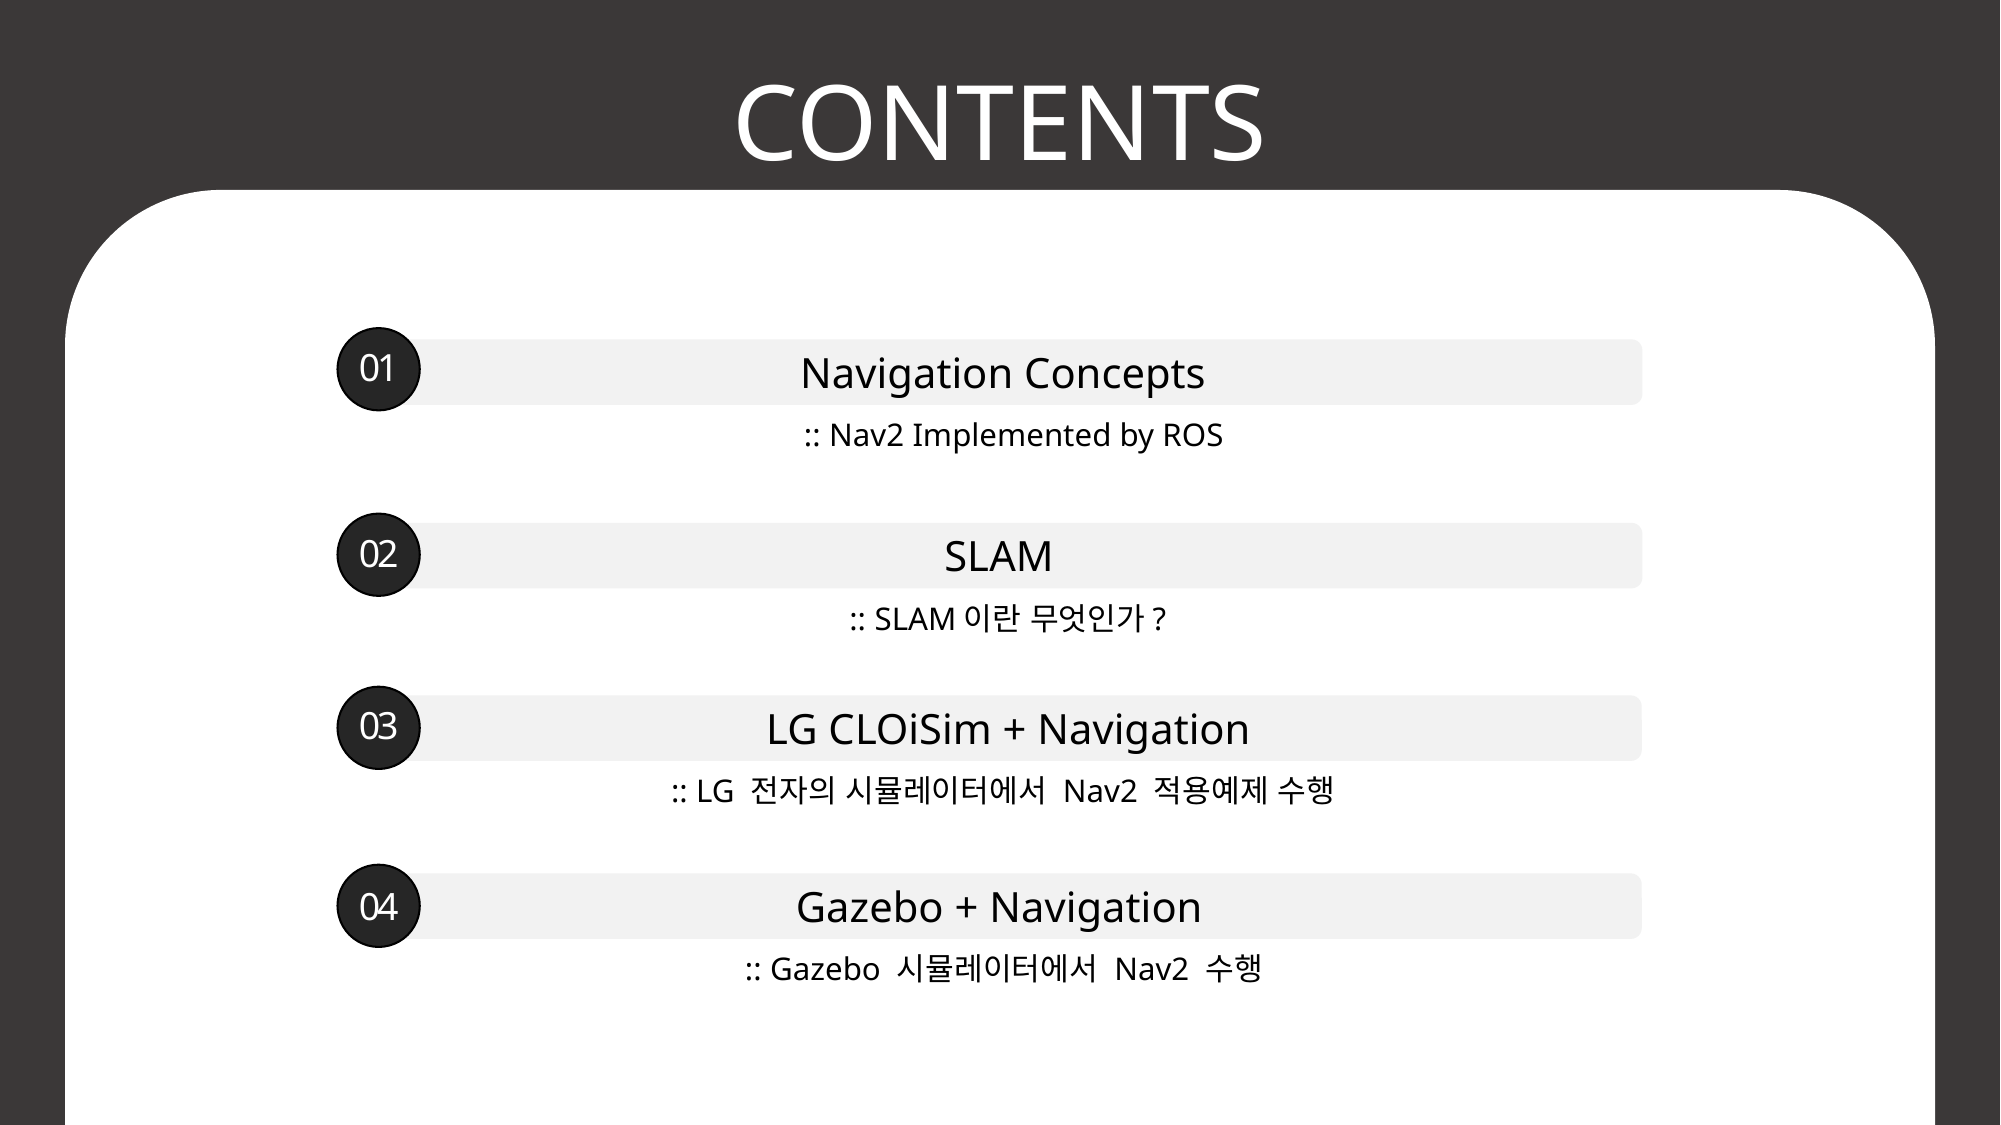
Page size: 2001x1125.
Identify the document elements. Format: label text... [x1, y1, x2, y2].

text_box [332, 686, 425, 769]
text_box [425, 872, 1643, 941]
text_box CONTENTS [717, 48, 1283, 189]
text_box LG CLOiSim + Navigation [751, 695, 1266, 761]
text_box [332, 513, 425, 596]
text_box :: LG 전자의 시뮬레이터에서 Nav2 적용예제 수행 [656, 764, 1350, 817]
text_box Gazebo + Navigation [780, 873, 1218, 939]
text_box [425, 694, 1643, 763]
text_box :: SLAM이란 무엇인가? [834, 591, 1181, 644]
text_box [63, 188, 1937, 1125]
text_box Navigation Concepts [785, 339, 1221, 405]
text_box [425, 338, 1644, 406]
text_box :: Nav2 Implemented by ROS [789, 408, 1239, 461]
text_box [332, 864, 425, 947]
text_box [425, 521, 1644, 590]
text_box SLAM [929, 522, 1069, 588]
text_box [332, 328, 425, 411]
text_box :: Gazebo 시뮬레이터에서 Nav2 수행 [730, 942, 1278, 995]
